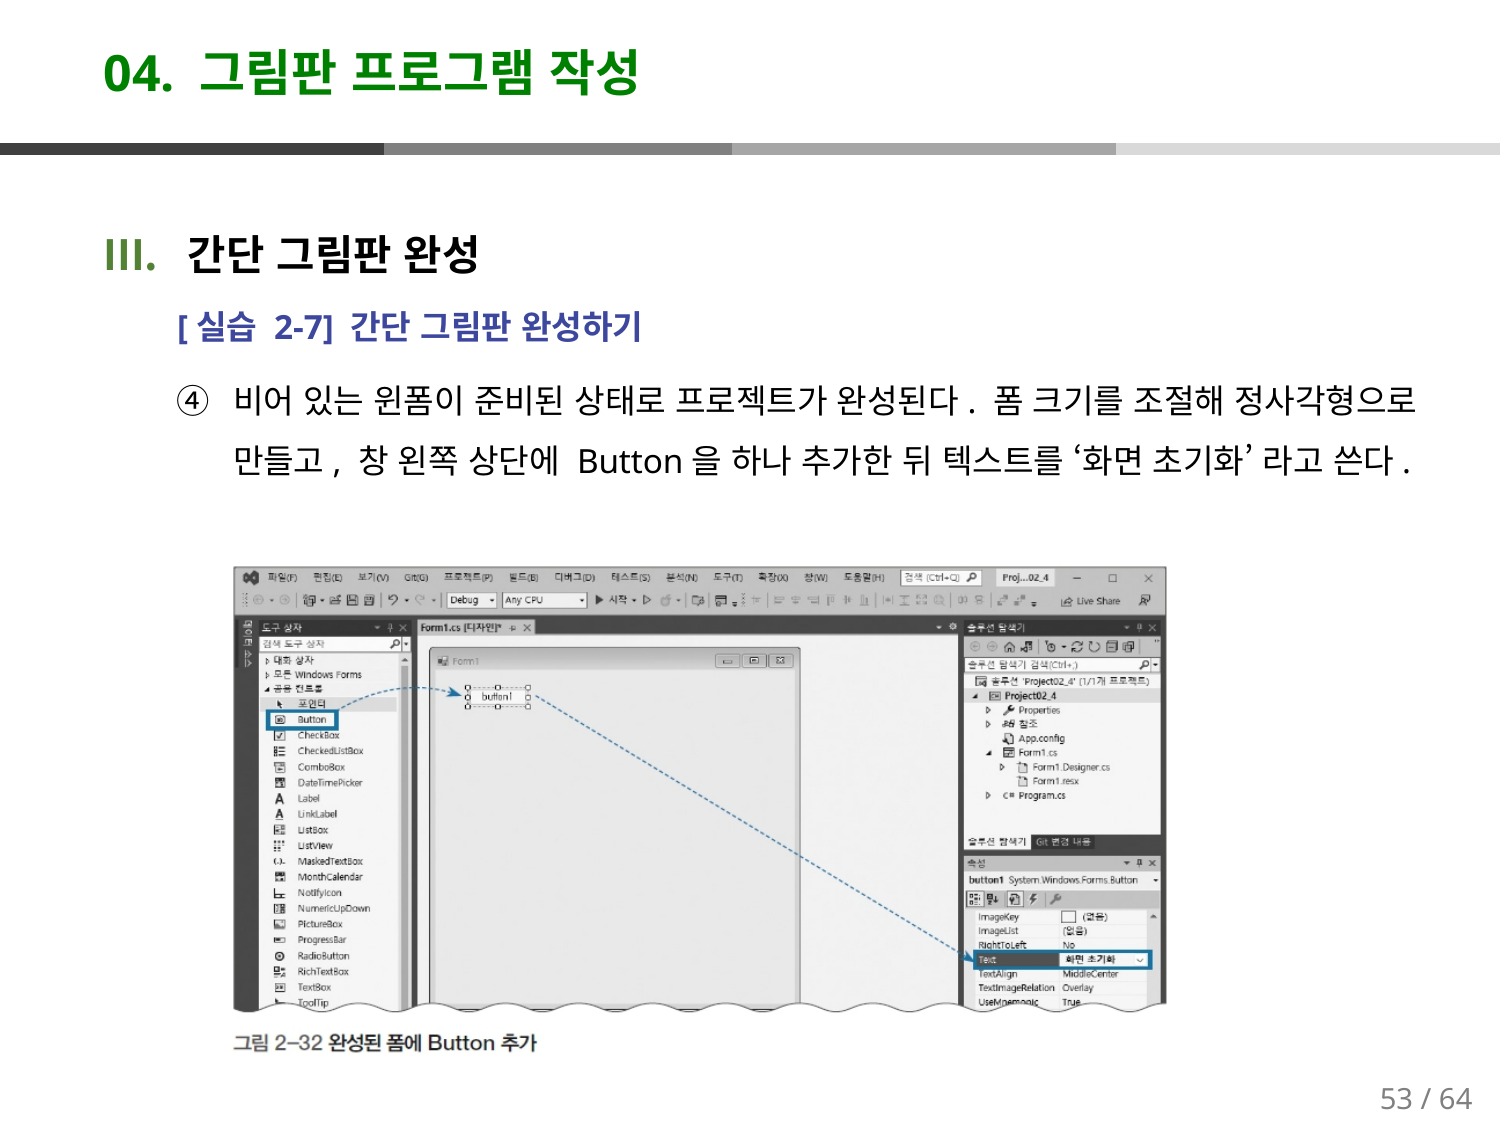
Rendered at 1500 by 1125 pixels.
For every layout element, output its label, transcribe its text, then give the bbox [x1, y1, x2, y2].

list 간단 그림판 완성 [실습 2-7] 간단 그림판 완성하기 비어 있는 윈폼이 준비된 상태로 프로젝트가 완성된다. 폼 크기를 조절해 정사각형으로 만들고, 창 왼쪽 상단에 Button을 하나 추가한 뒤 텍스트를 ‘화면 초기화’ 라고 쓴다. [88, 196, 1471, 1083]
title 04. 그림판 프로그램 작성 [88, 30, 1400, 121]
picture [230, 562, 1170, 1057]
